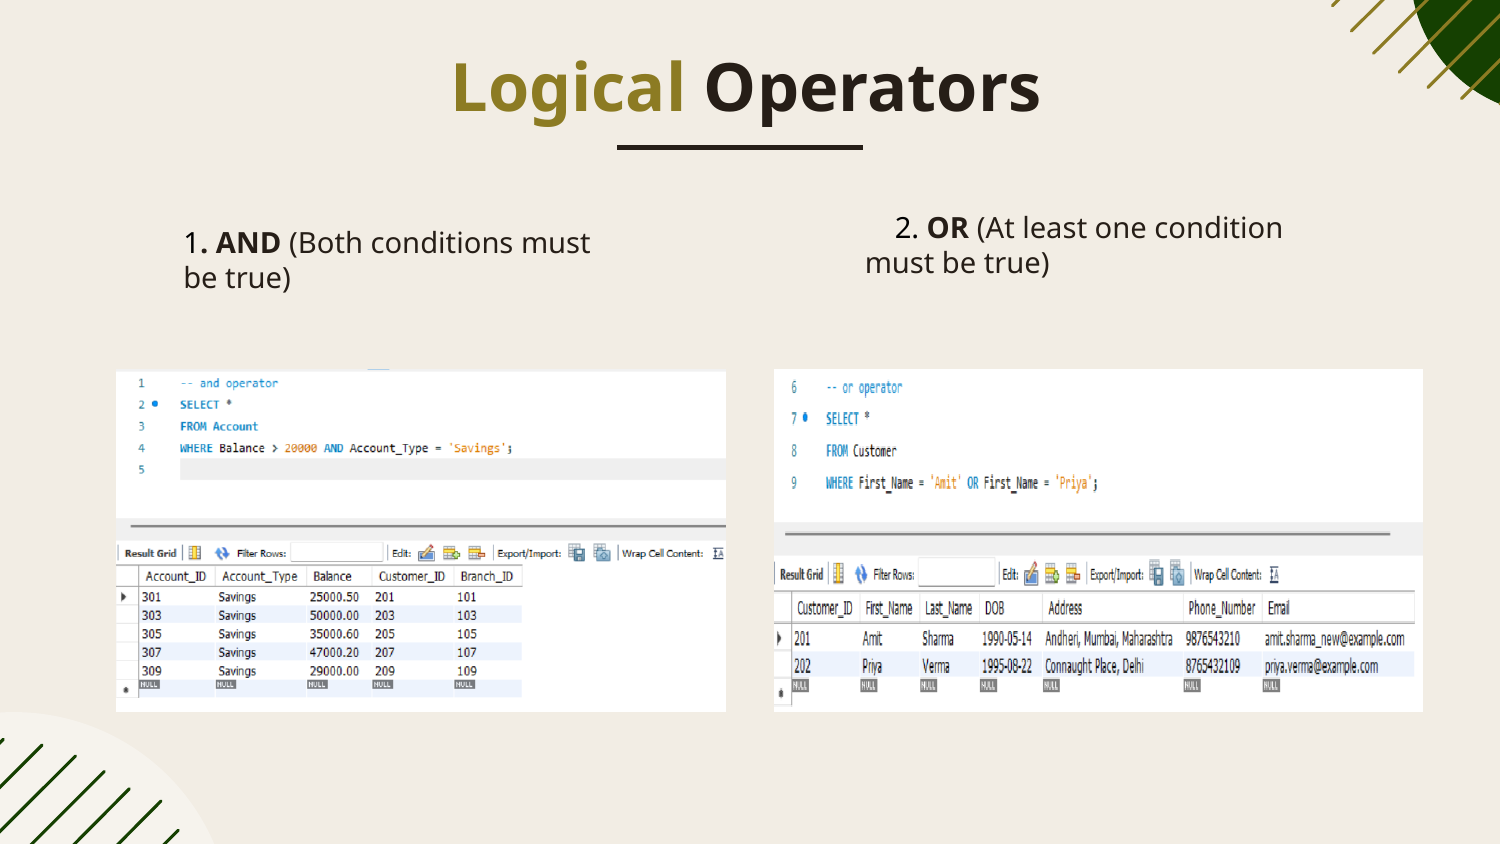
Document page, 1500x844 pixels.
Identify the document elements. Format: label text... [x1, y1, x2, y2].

picture [116, 368, 726, 712]
title Logical Operators [116, 30, 1383, 202]
picture [774, 368, 1423, 712]
text_box 1. AND (Both conditions must be true) [168, 217, 629, 303]
text_box 2. OR (At least one condition must be true) [849, 201, 1364, 287]
